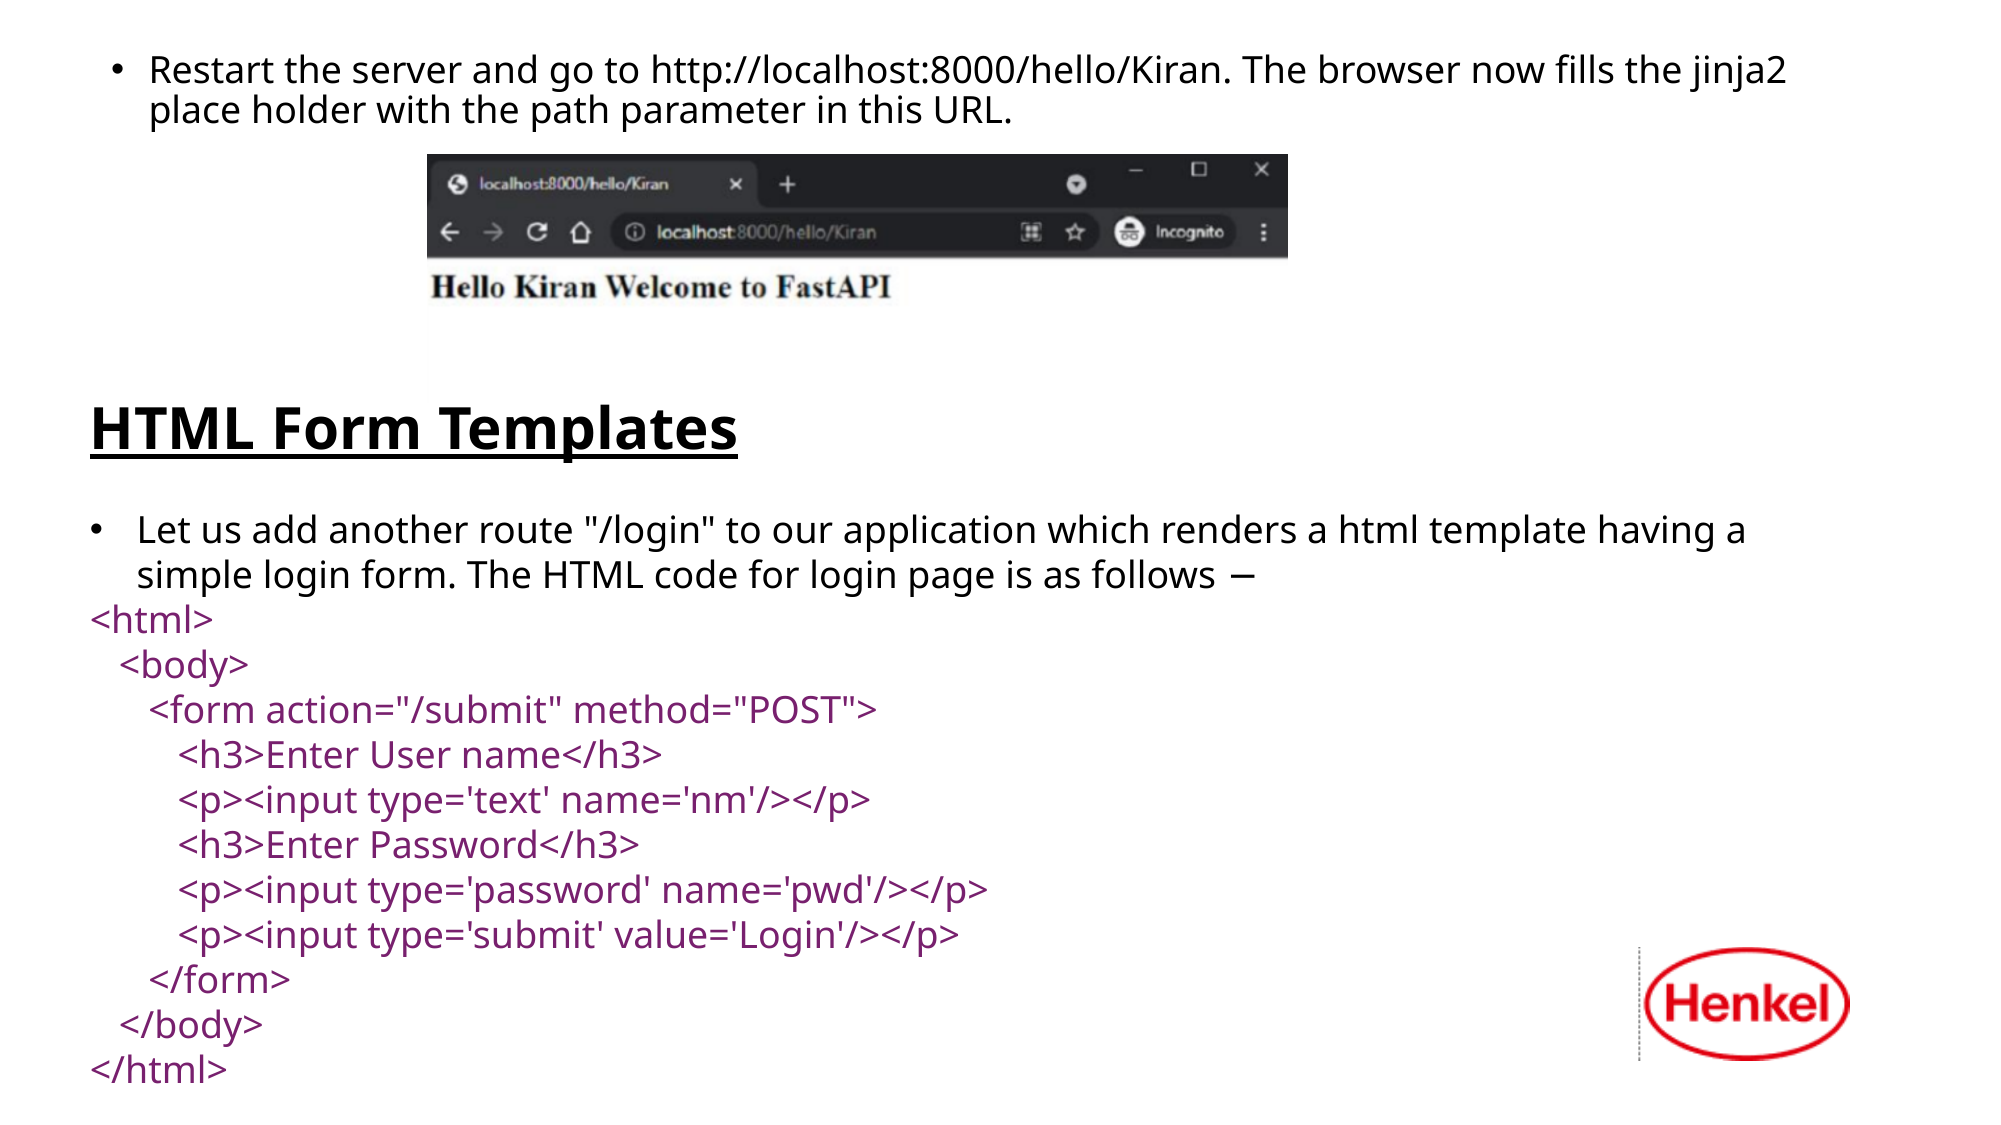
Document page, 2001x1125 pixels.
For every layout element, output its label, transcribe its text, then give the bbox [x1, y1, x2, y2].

text_box HTML Form Templates Let us add another route "/login" to our application which renders a html template having a simple login form. The HTML code for login page is as follows − <html> <body> <form action="/submit" method="POST"> <h3>Enter User name</h3> <p><input type='text' name='nm'/></p> <h3>Enter Password</h3> <p><input type='password' name='pwd'/></p> <p><input type='submit' value='Login'/></p> </form> </body> </html> [75, 383, 1842, 1099]
picture [1842, 1014, 1850, 1061]
list Restart the server and go to http://localhost:8000/hello/Kiran. The browser now fills the jinja2 place holder with the path parameter in this URL. [96, 43, 1863, 1014]
picture [426, 154, 1289, 404]
